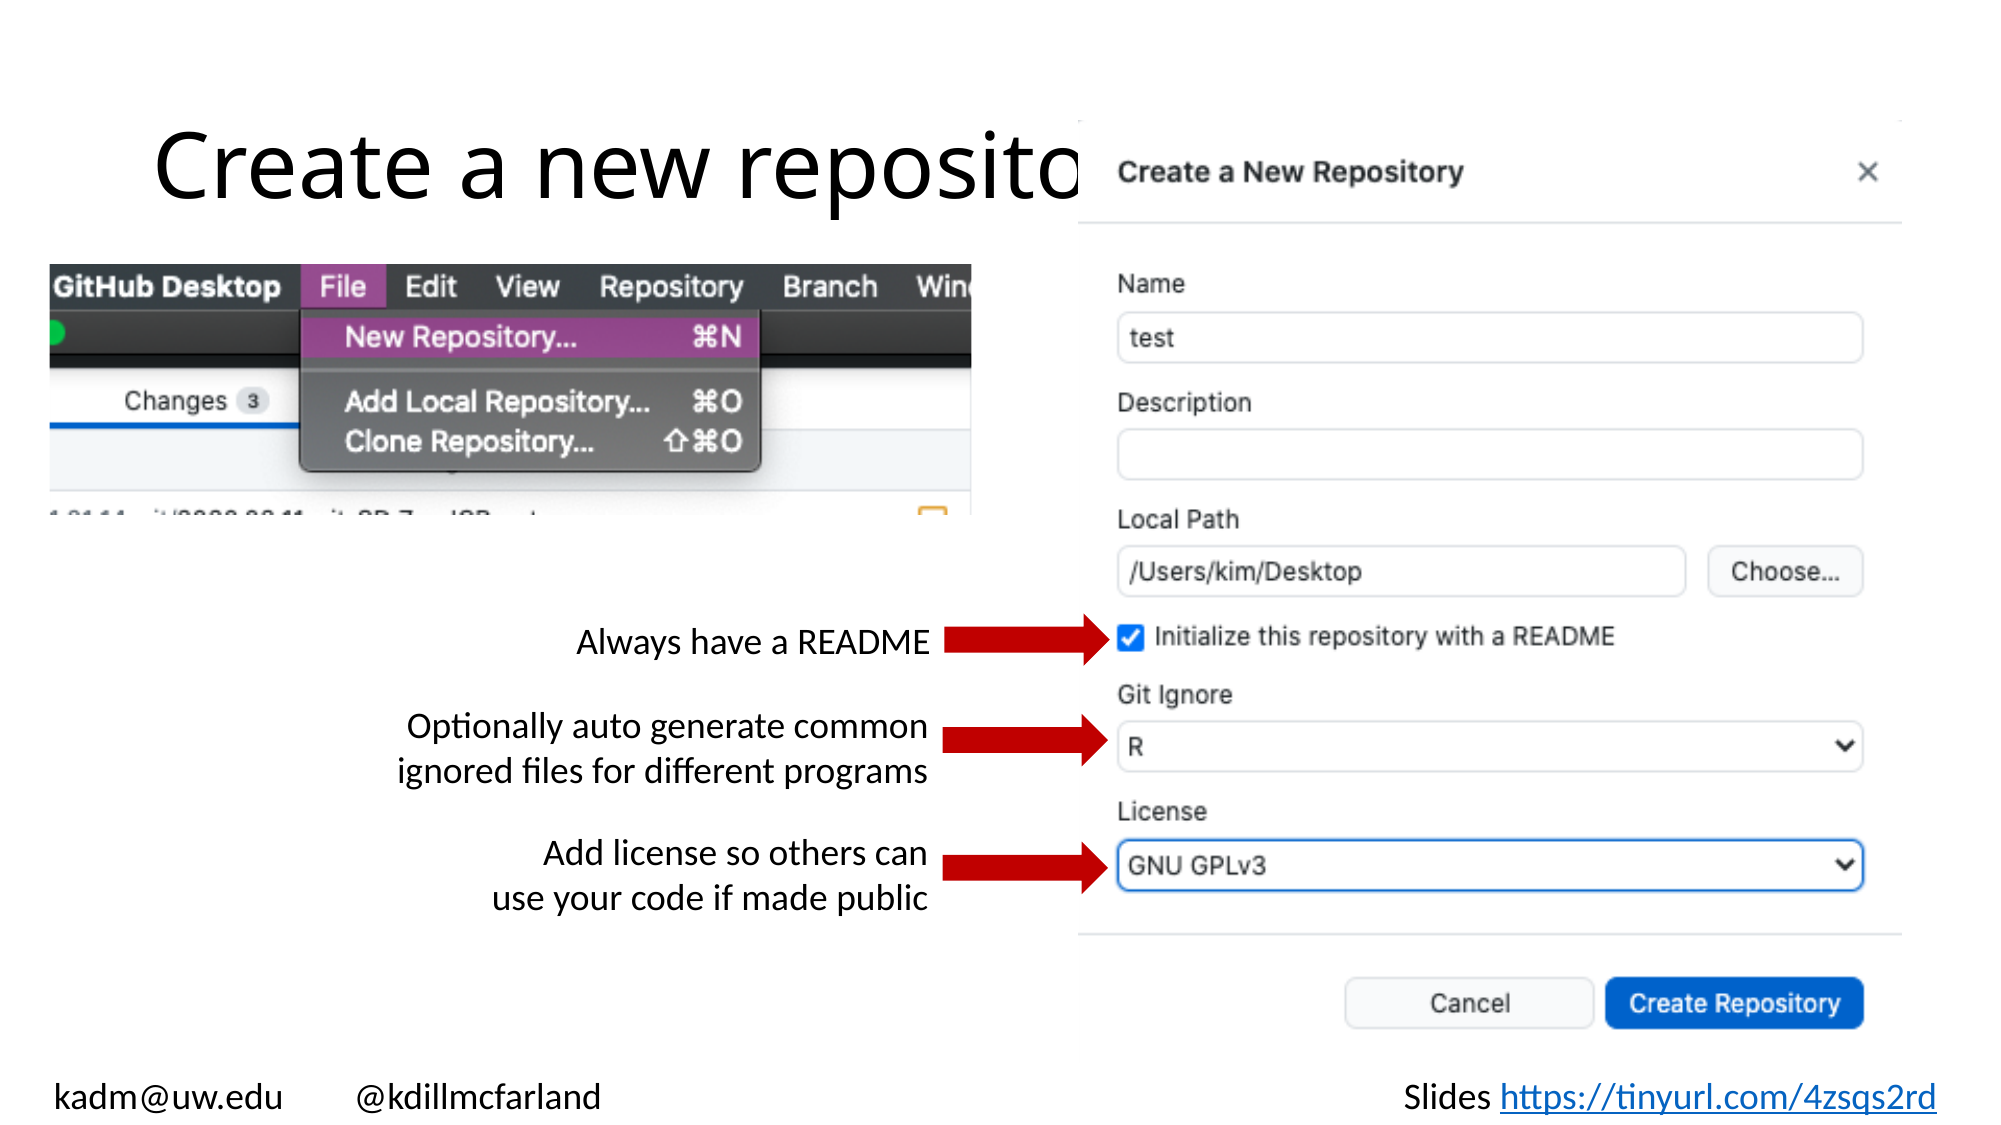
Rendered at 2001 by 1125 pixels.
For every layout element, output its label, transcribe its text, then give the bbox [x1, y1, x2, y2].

picture [1078, 120, 1902, 1063]
text_box kadm@uw.edu @kdillmcfarland Slides https://tinyurl.com/4zsqs2rd [0, 1064, 2000, 1125]
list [49, 264, 972, 515]
text_box [946, 626, 1078, 653]
text_box Add license so others can use your code if made public [471, 820, 944, 926]
text_box Always have a README [554, 609, 946, 670]
text_box Optionally auto generate common ignored files for different programs [343, 693, 944, 799]
text_box [944, 854, 1078, 881]
text_box [944, 727, 1078, 753]
title Create a new repository [137, 59, 1863, 278]
